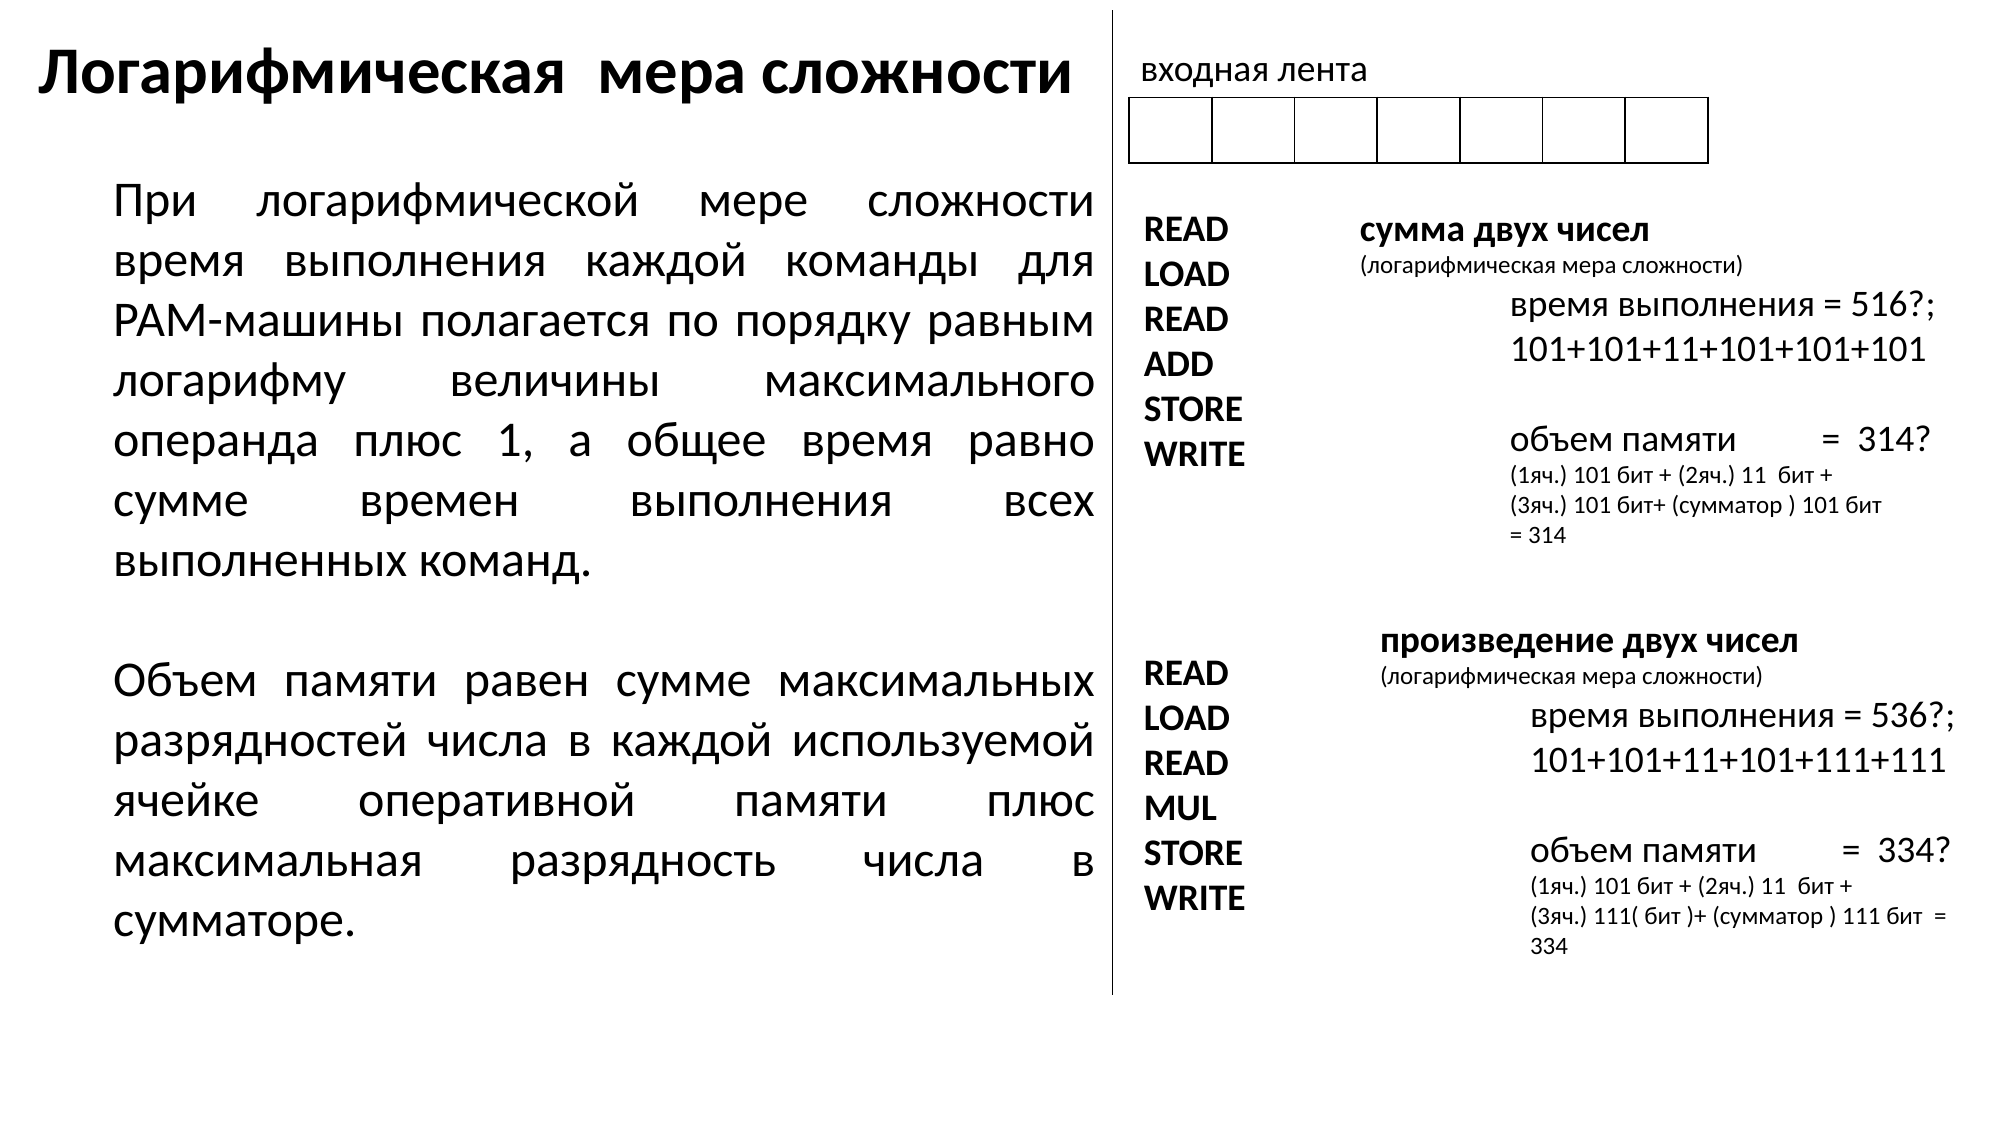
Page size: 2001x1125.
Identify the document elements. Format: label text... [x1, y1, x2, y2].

text_box Логарифмическая мера сложности При логарифмической мере сложности время выполнения каждой команды для РАМ-машины полагается по порядку равным логарифму величины максимального операнда плюс 1, а общее время равно сумме времен выполнения всех выполненных команд. Объем памяти равен сумме максимальных разрядностей числа в каждой используемой ячейке оперативной памяти плюс максимальная разрядность числа в сумматоре. [23, 19, 1111, 954]
text_box произведение двух чисел (логарифмическая мера сложности) время выполнения = 536?; 101+101+11+101+111+111 объем памяти = 334? (1яч.) 101 бит + (2яч.) 11 бит + (3яч.) 111( бит )+ (сумматор ) 111 бит = 334 [1365, 607, 2000, 967]
text_box [298, 889, 329, 950]
text_box сумма двух чисел (логарифмическая мера сложности) время выполнения = 516?; 101+101+11+101+101+101 объем памяти = 314? (1яч.) 101 бит + (2яч.) 11 бит + (3яч.) 101 бит+ (сумматор ) 101 бит = 314 [1345, 196, 1981, 556]
text_box входная лента [1125, 36, 1384, 97]
